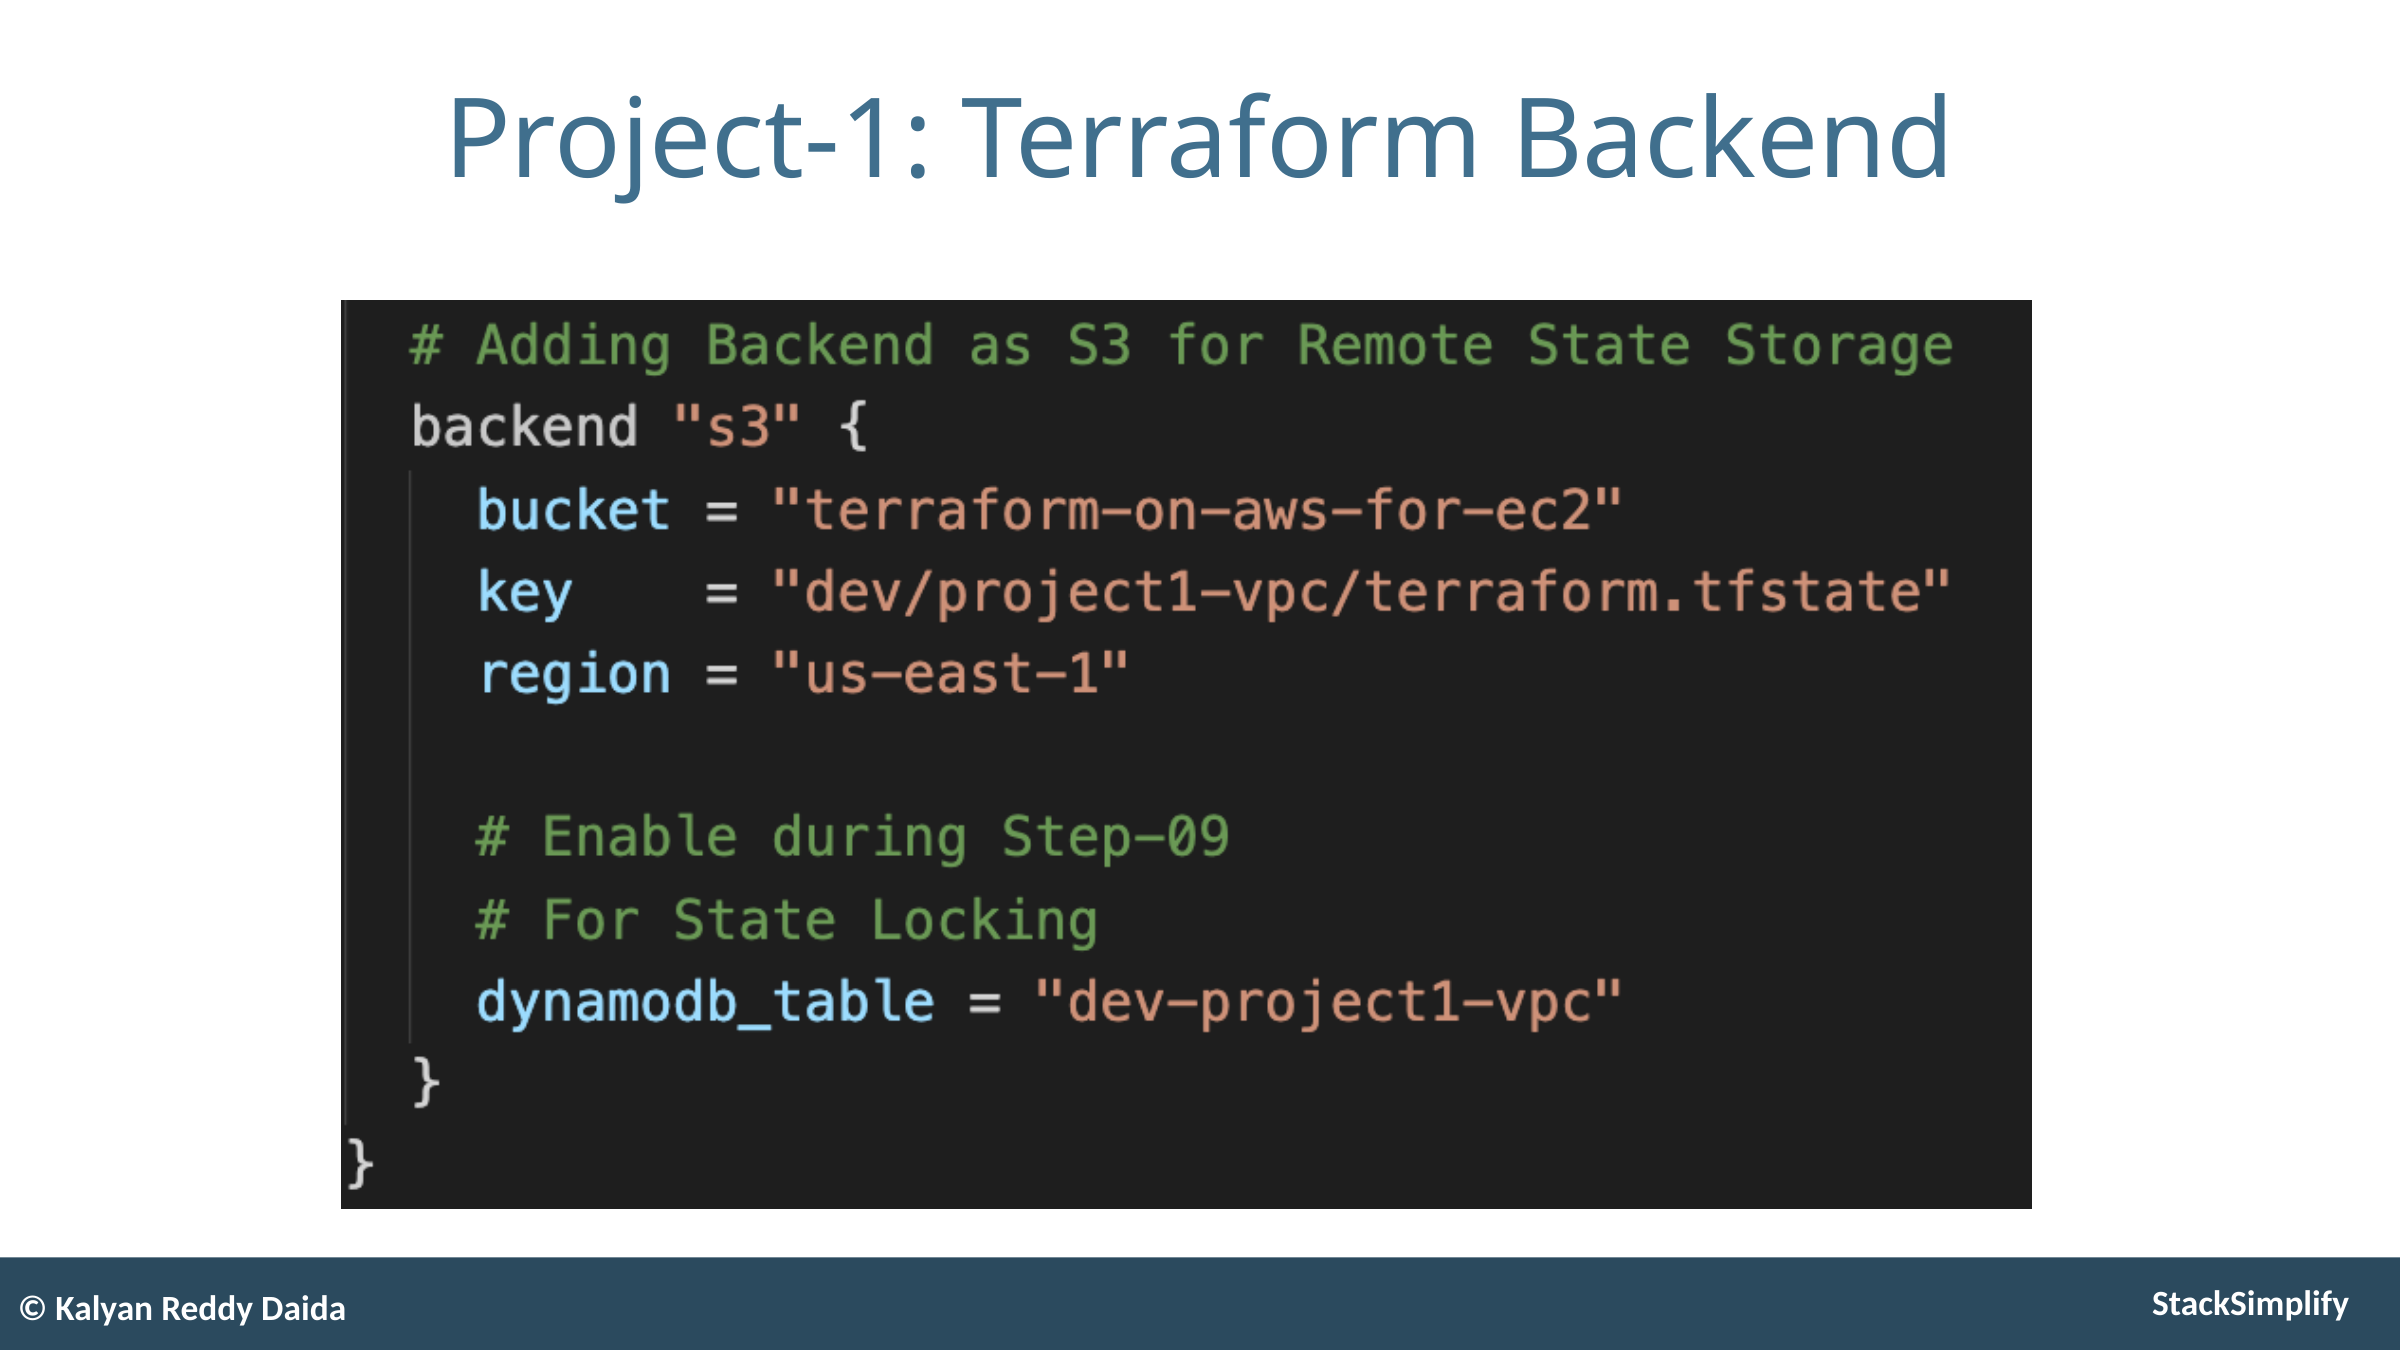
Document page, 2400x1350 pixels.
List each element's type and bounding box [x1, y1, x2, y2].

picture [340, 300, 2032, 1209]
footer [0, 1269, 810, 1342]
title [165, 44, 2235, 240]
